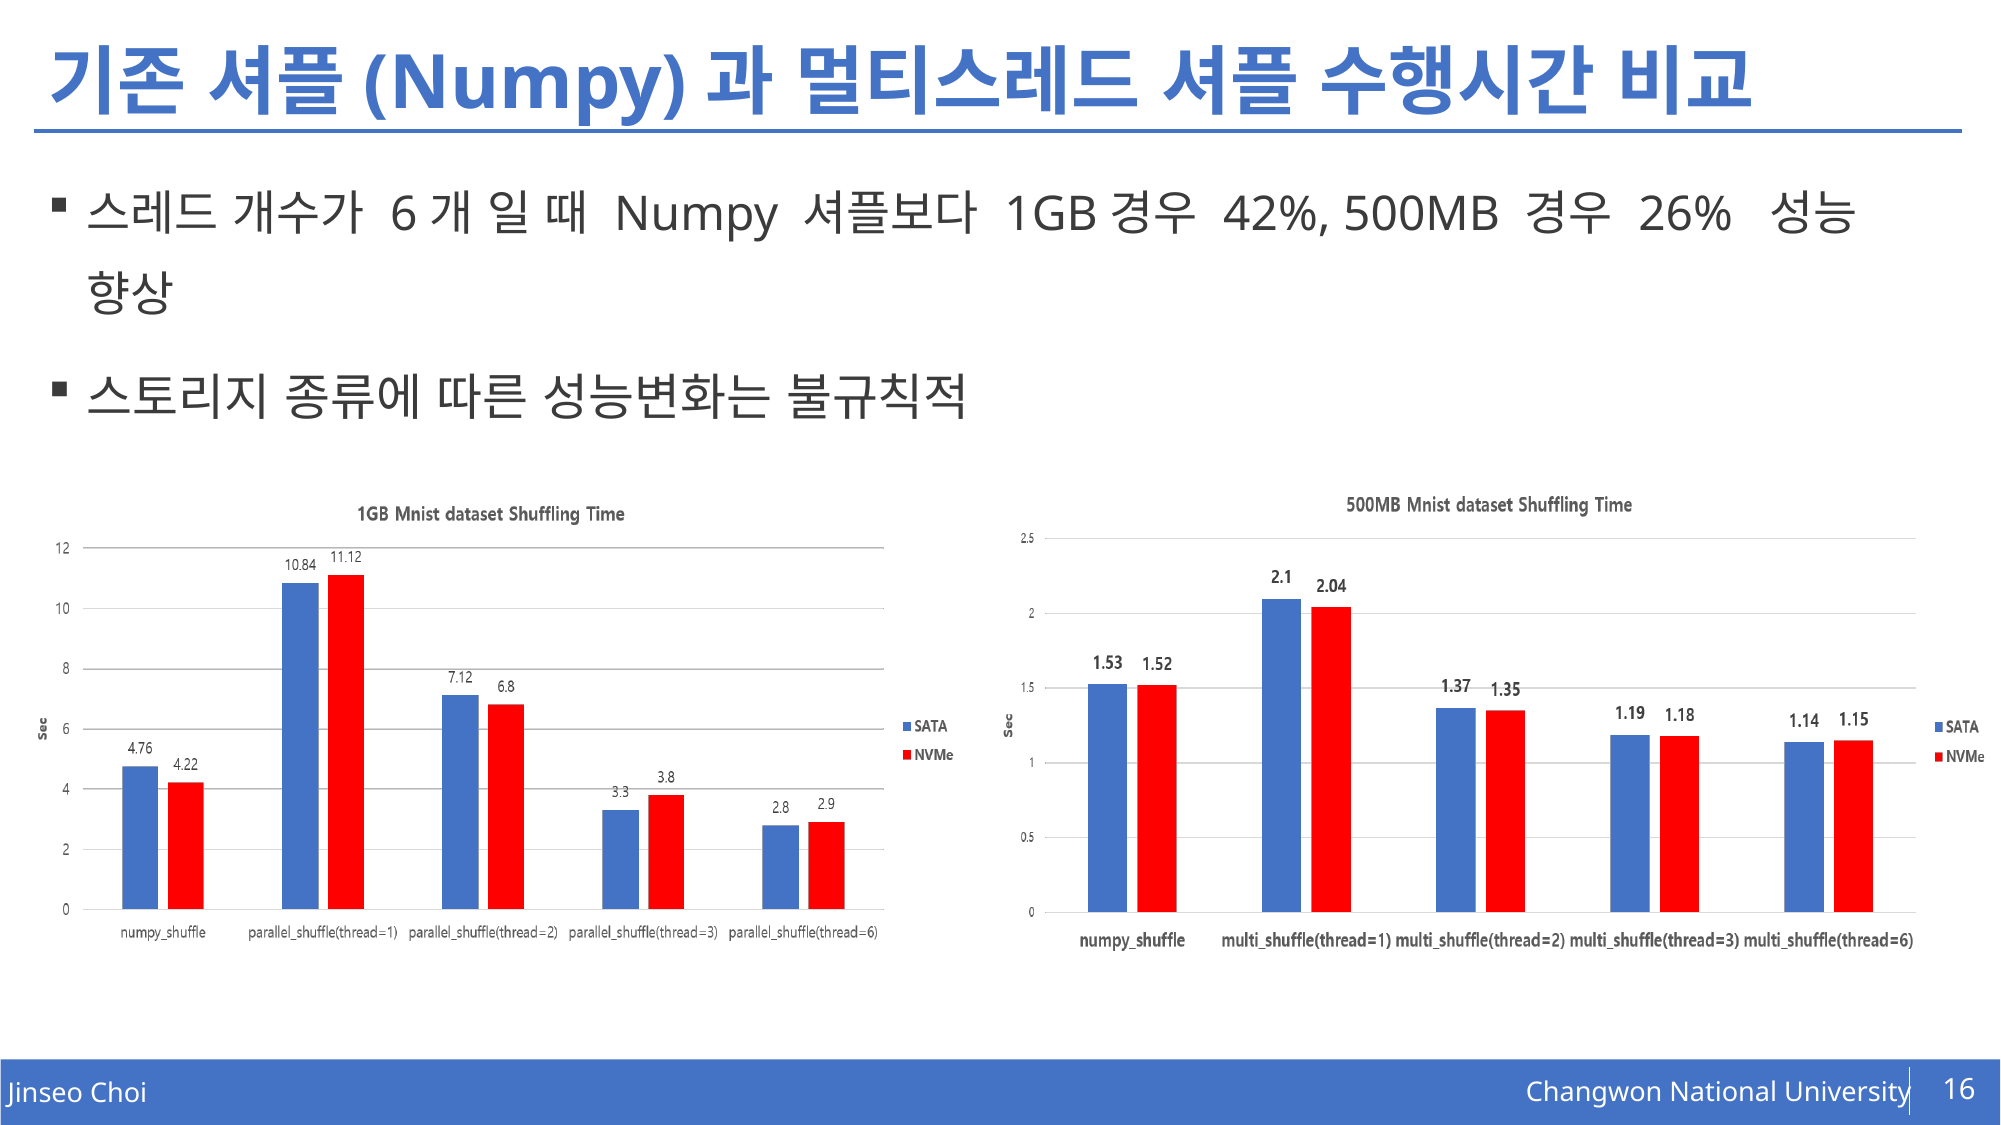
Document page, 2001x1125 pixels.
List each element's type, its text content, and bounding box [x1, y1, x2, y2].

picture [982, 473, 1996, 961]
slide_number 16 [1922, 1060, 1996, 1121]
list 스레드 개수가 6개 일 때 Numpy 셔플보다 1GB경우 42%, 500MB 경우 26% 성능 향상 스토리지 종류에 따른 성능변화는 불규칙적 [33, 152, 1963, 997]
title 기존 셔플(Numpy)과 멀티스레드 셔플 수행시간 비교 [33, 27, 1963, 143]
picture [15, 484, 965, 950]
